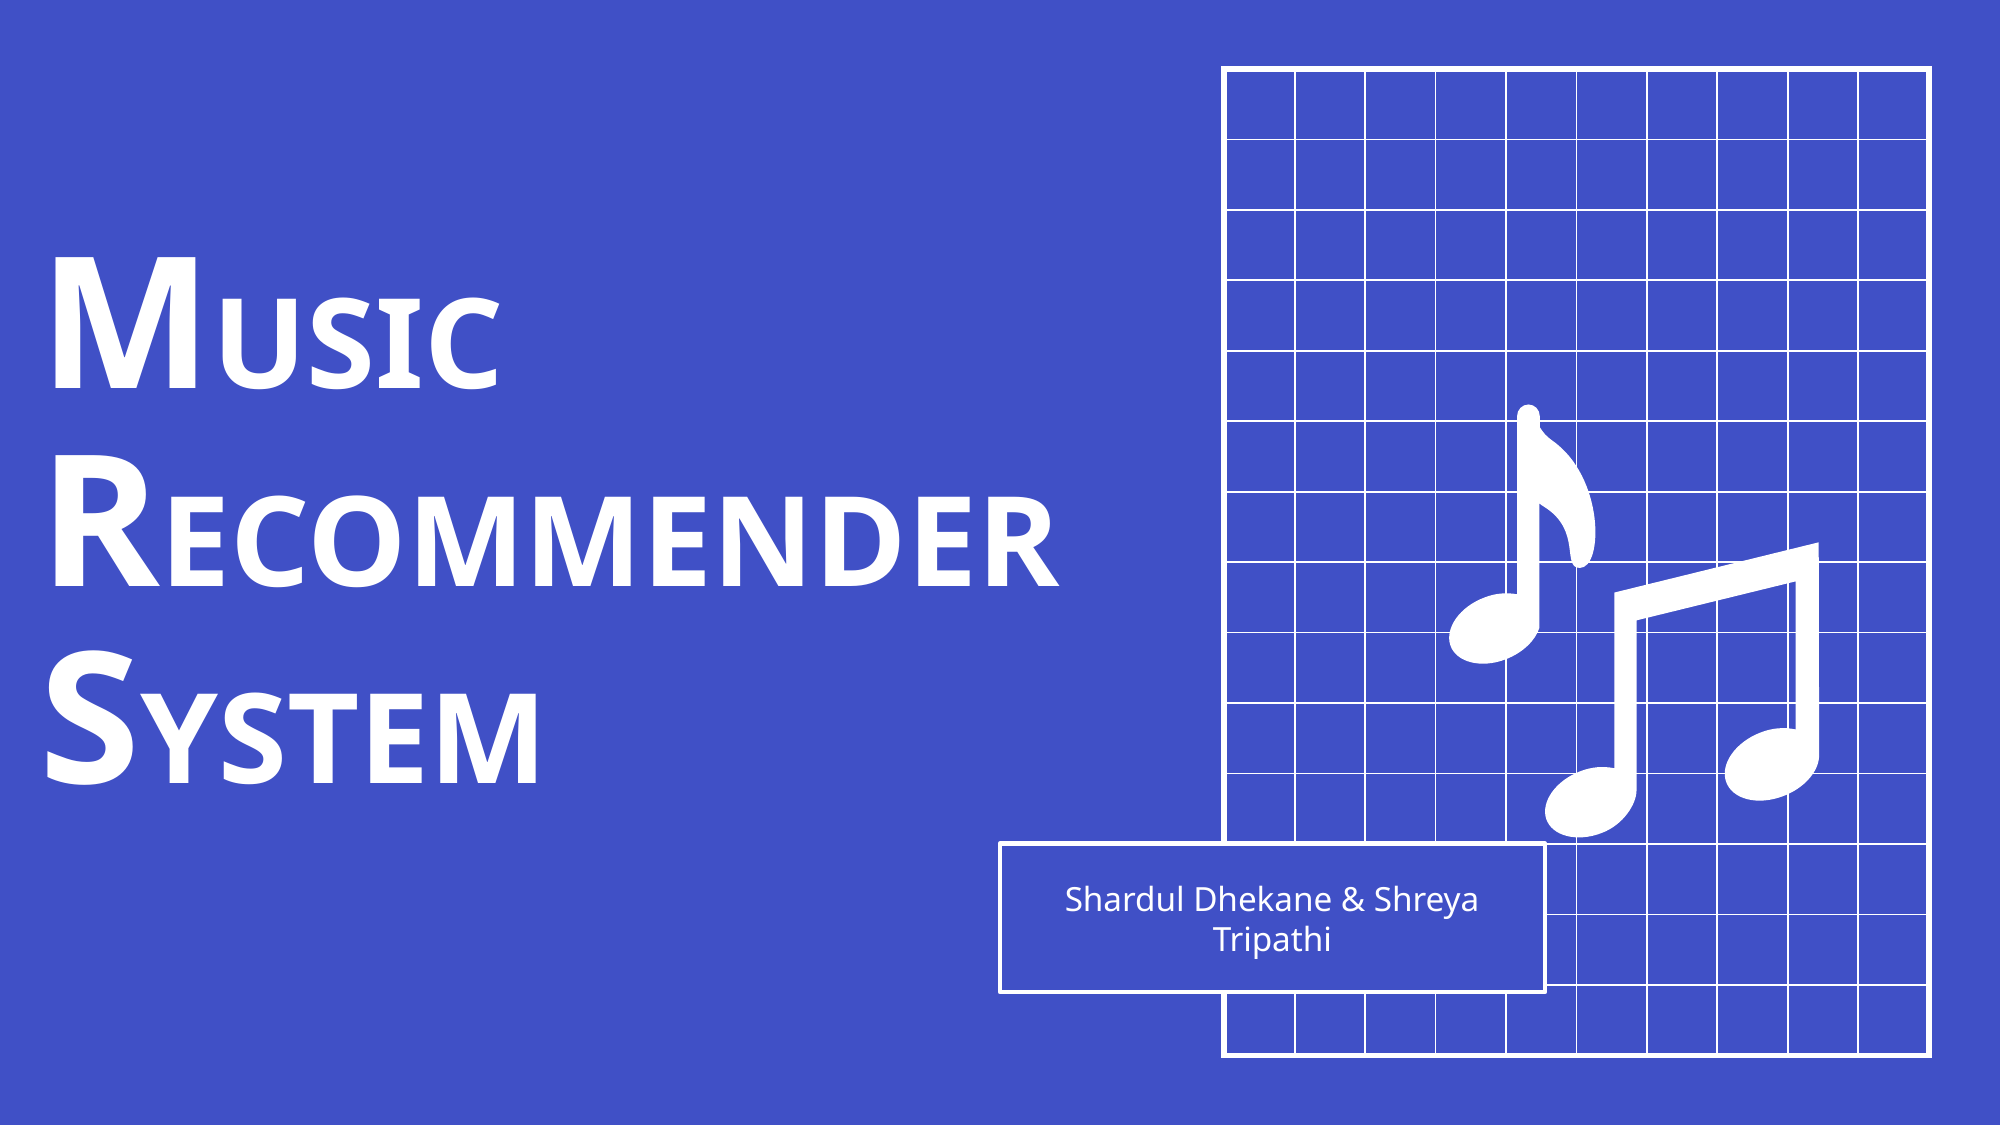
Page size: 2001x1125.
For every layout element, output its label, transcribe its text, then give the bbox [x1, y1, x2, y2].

list Shardul Dhekane & Shreya Tripathi [998, 841, 1547, 994]
title Music Recommender System [24, 253, 1173, 832]
text_box [1449, 404, 1596, 664]
text_box [1545, 542, 1820, 838]
